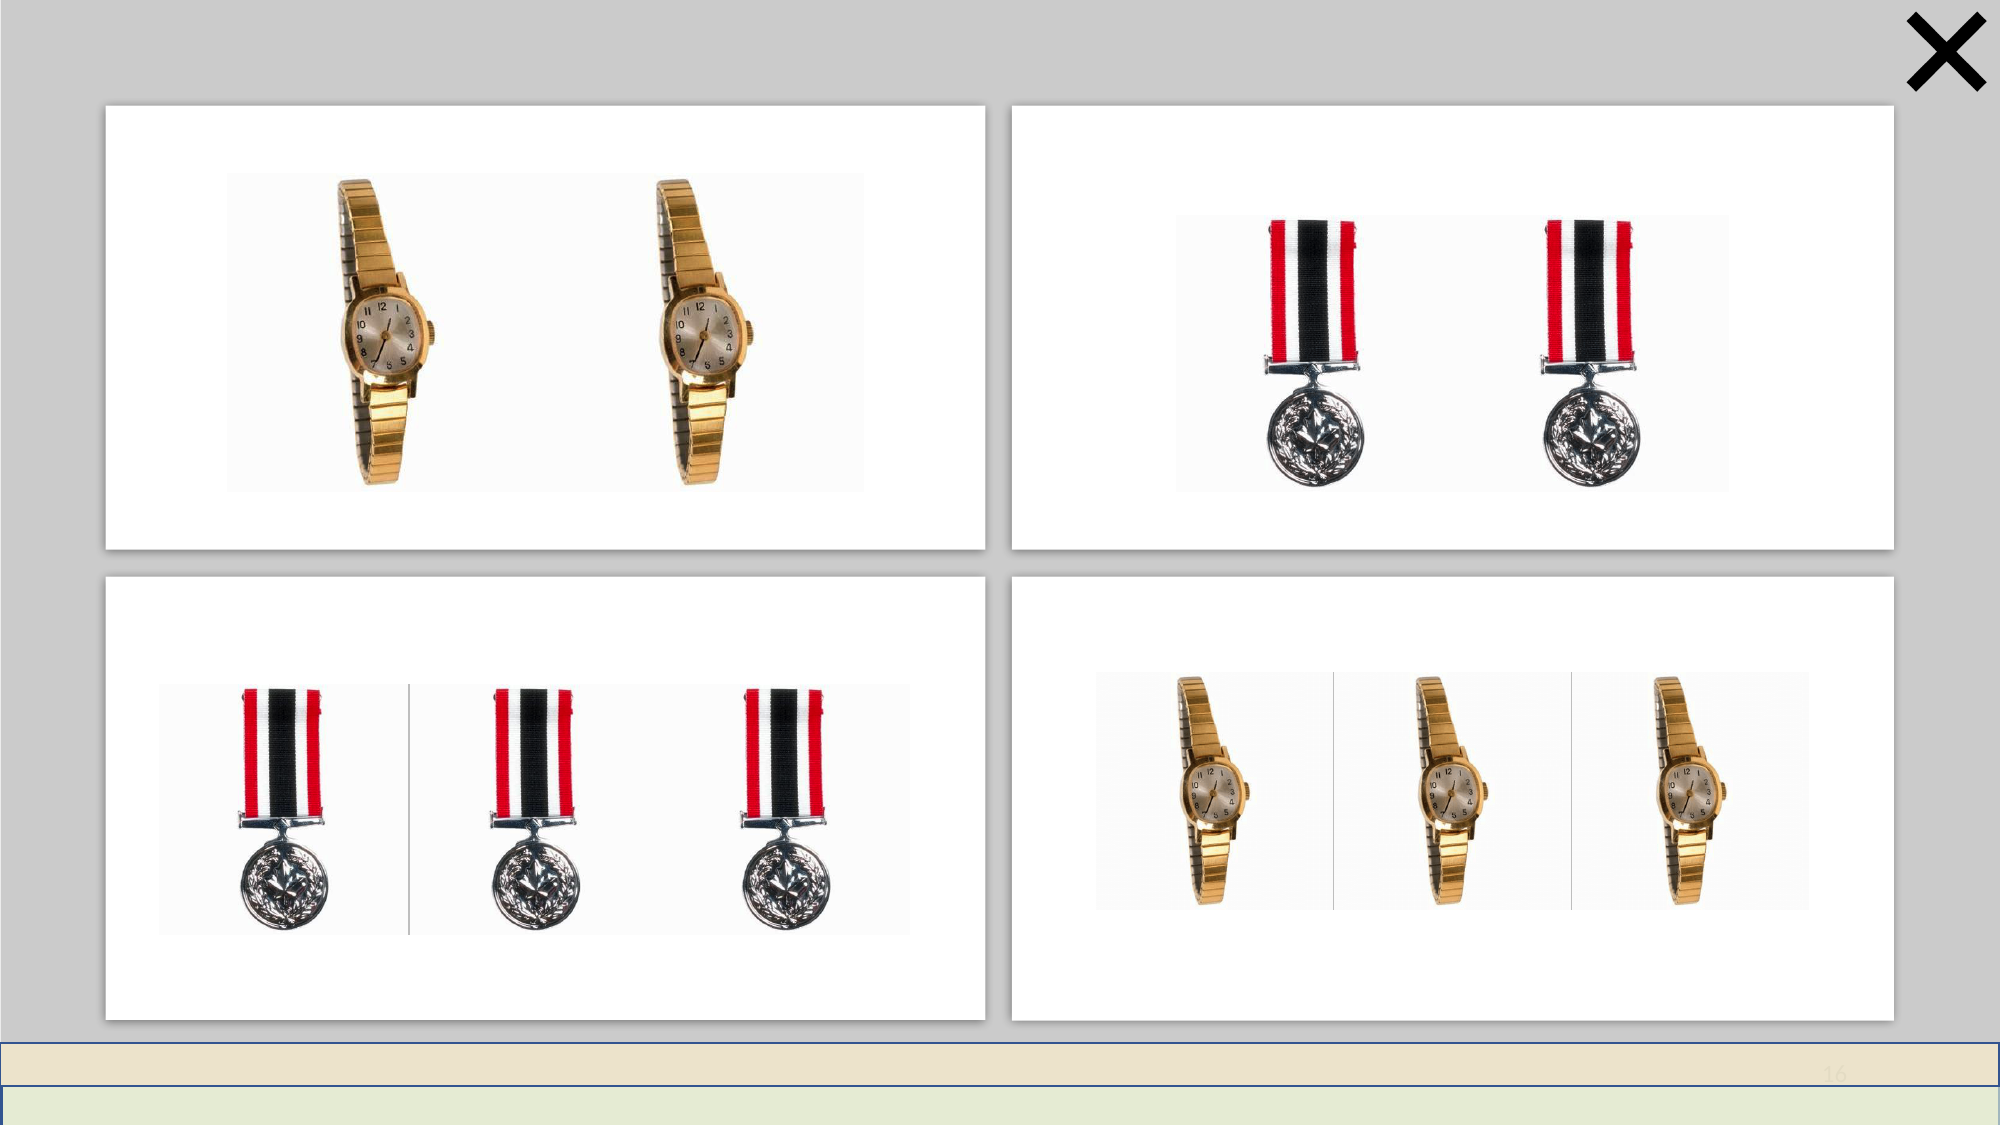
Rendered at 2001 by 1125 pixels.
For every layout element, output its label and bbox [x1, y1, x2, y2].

picture [227, 173, 864, 492]
text_box [0, 1085, 2000, 1125]
picture [1096, 672, 1809, 910]
text_box [104, 576, 986, 1021]
text_box [104, 104, 986, 551]
picture [1892, 0, 2000, 106]
text_box [1011, 104, 1895, 551]
picture [159, 684, 910, 935]
text_box [1011, 576, 1895, 1022]
picture [1176, 215, 1730, 492]
text_box [0, 1042, 2000, 1085]
text_box [0, 0, 2000, 1042]
